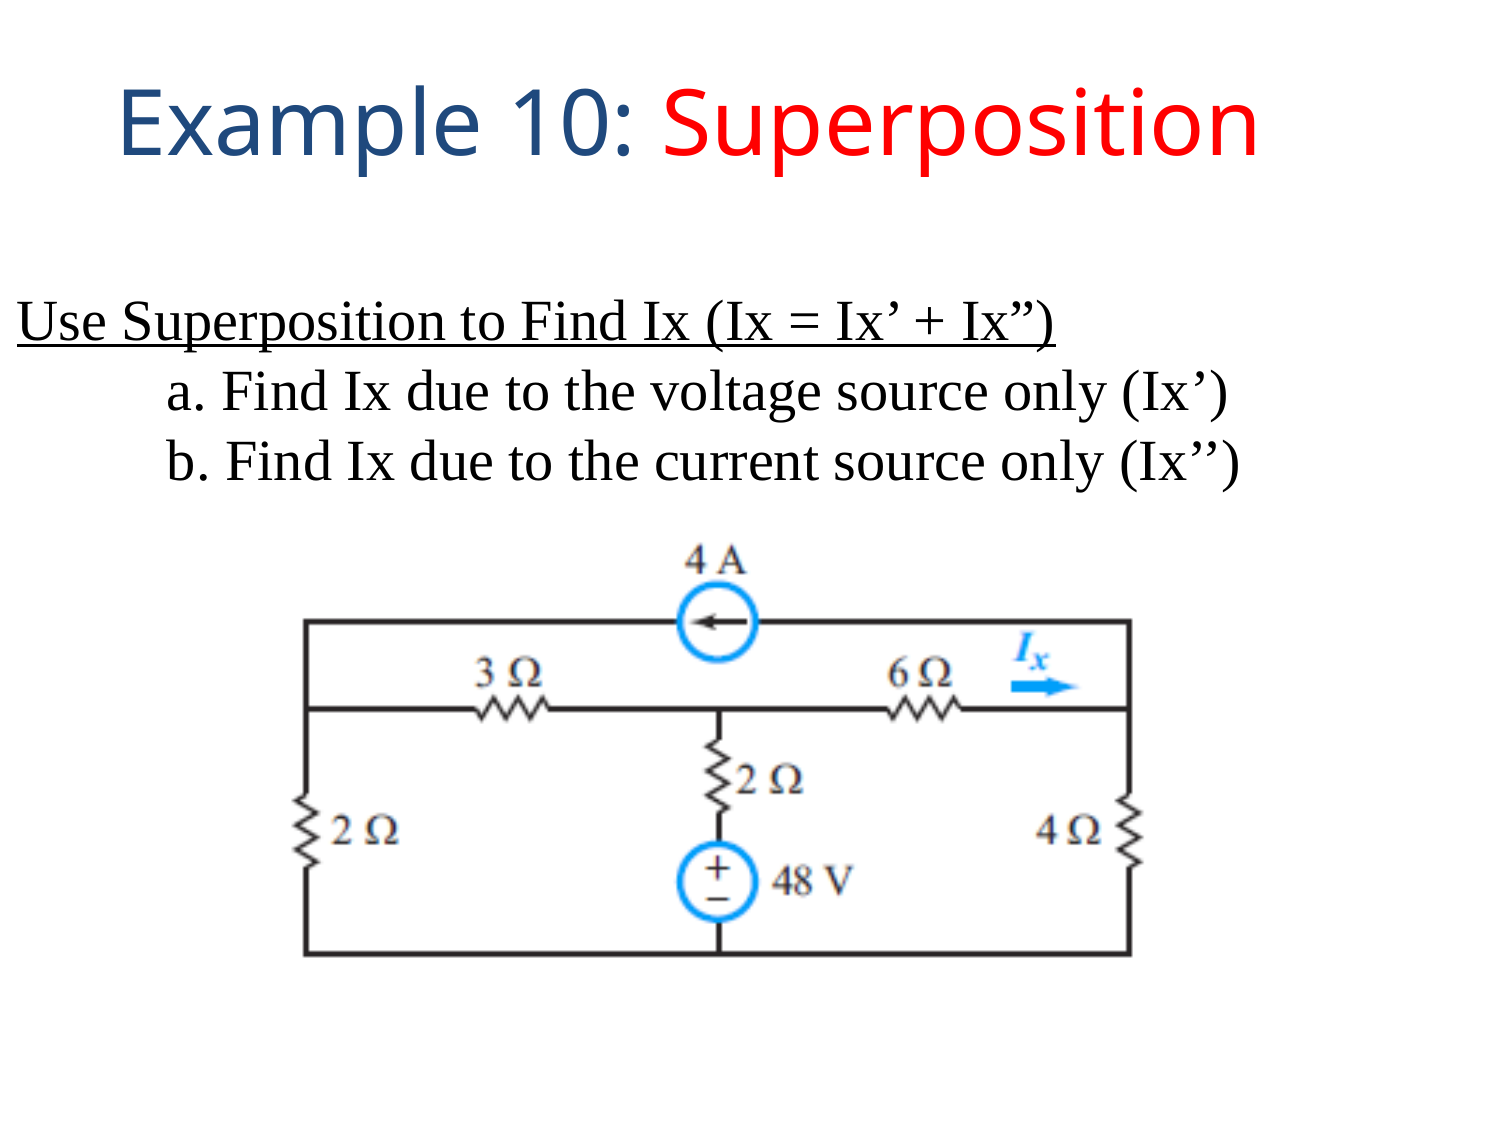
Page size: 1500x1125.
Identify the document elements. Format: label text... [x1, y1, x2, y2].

text_box Use Superposition to Find Ix (Ix = Ix’ + Ix”) a. Find Ix due to the voltage source only (Ix’) b. Find Ix due to the current source only (Ix’’) [2, 275, 1257, 500]
title Example 10: Superposition [100, 37, 1438, 200]
picture [262, 524, 1176, 1000]
